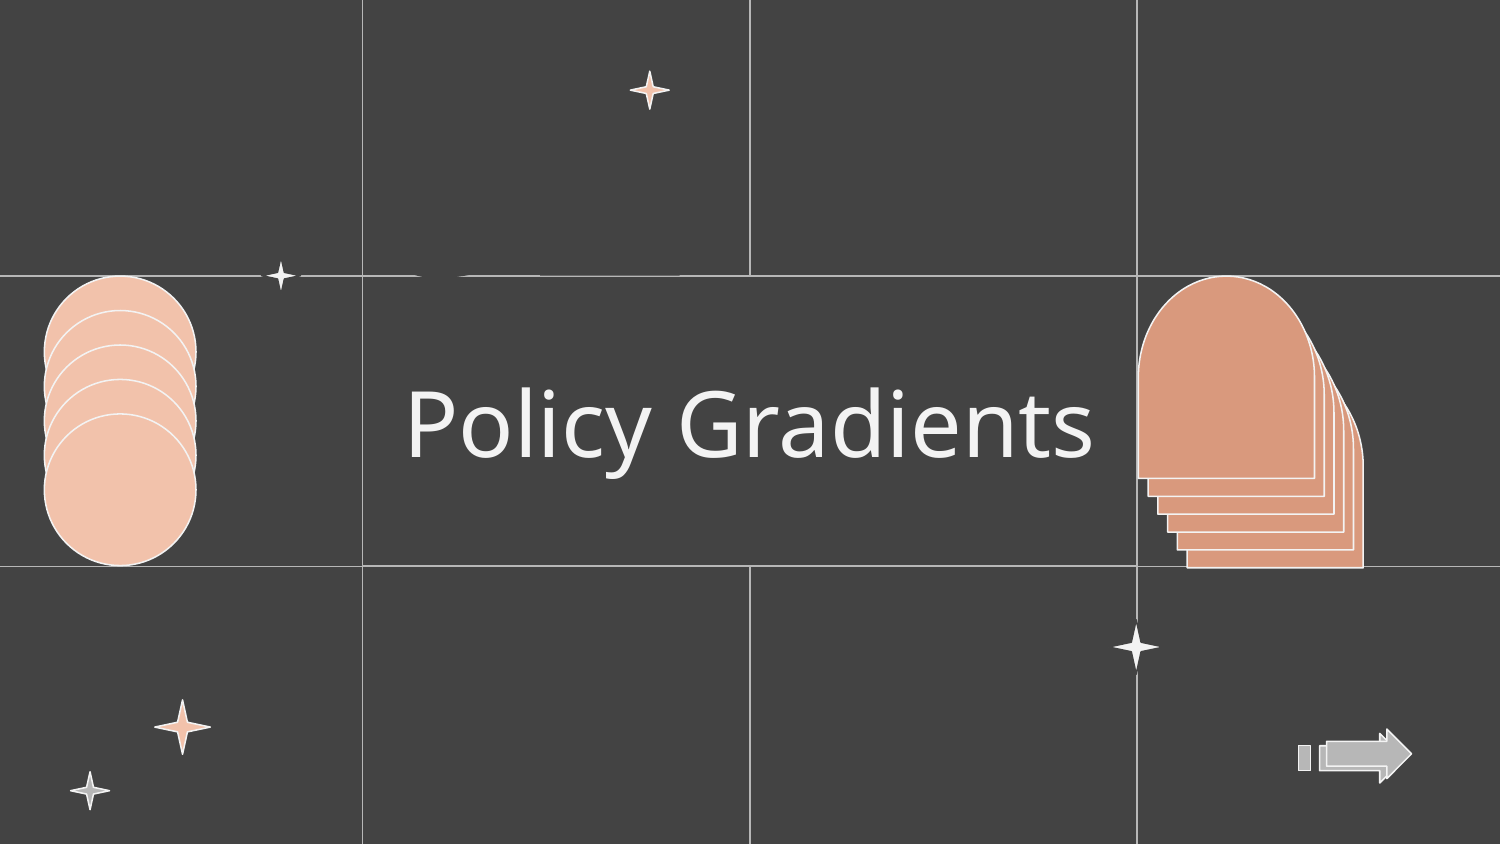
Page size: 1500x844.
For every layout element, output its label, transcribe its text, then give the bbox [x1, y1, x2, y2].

text_box [261, 256, 301, 295]
title Policy Gradients [362, 275, 1136, 566]
text_box [1108, 619, 1164, 675]
text_box [630, 71, 670, 110]
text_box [0, 344, 266, 497]
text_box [1138, 275, 1364, 568]
